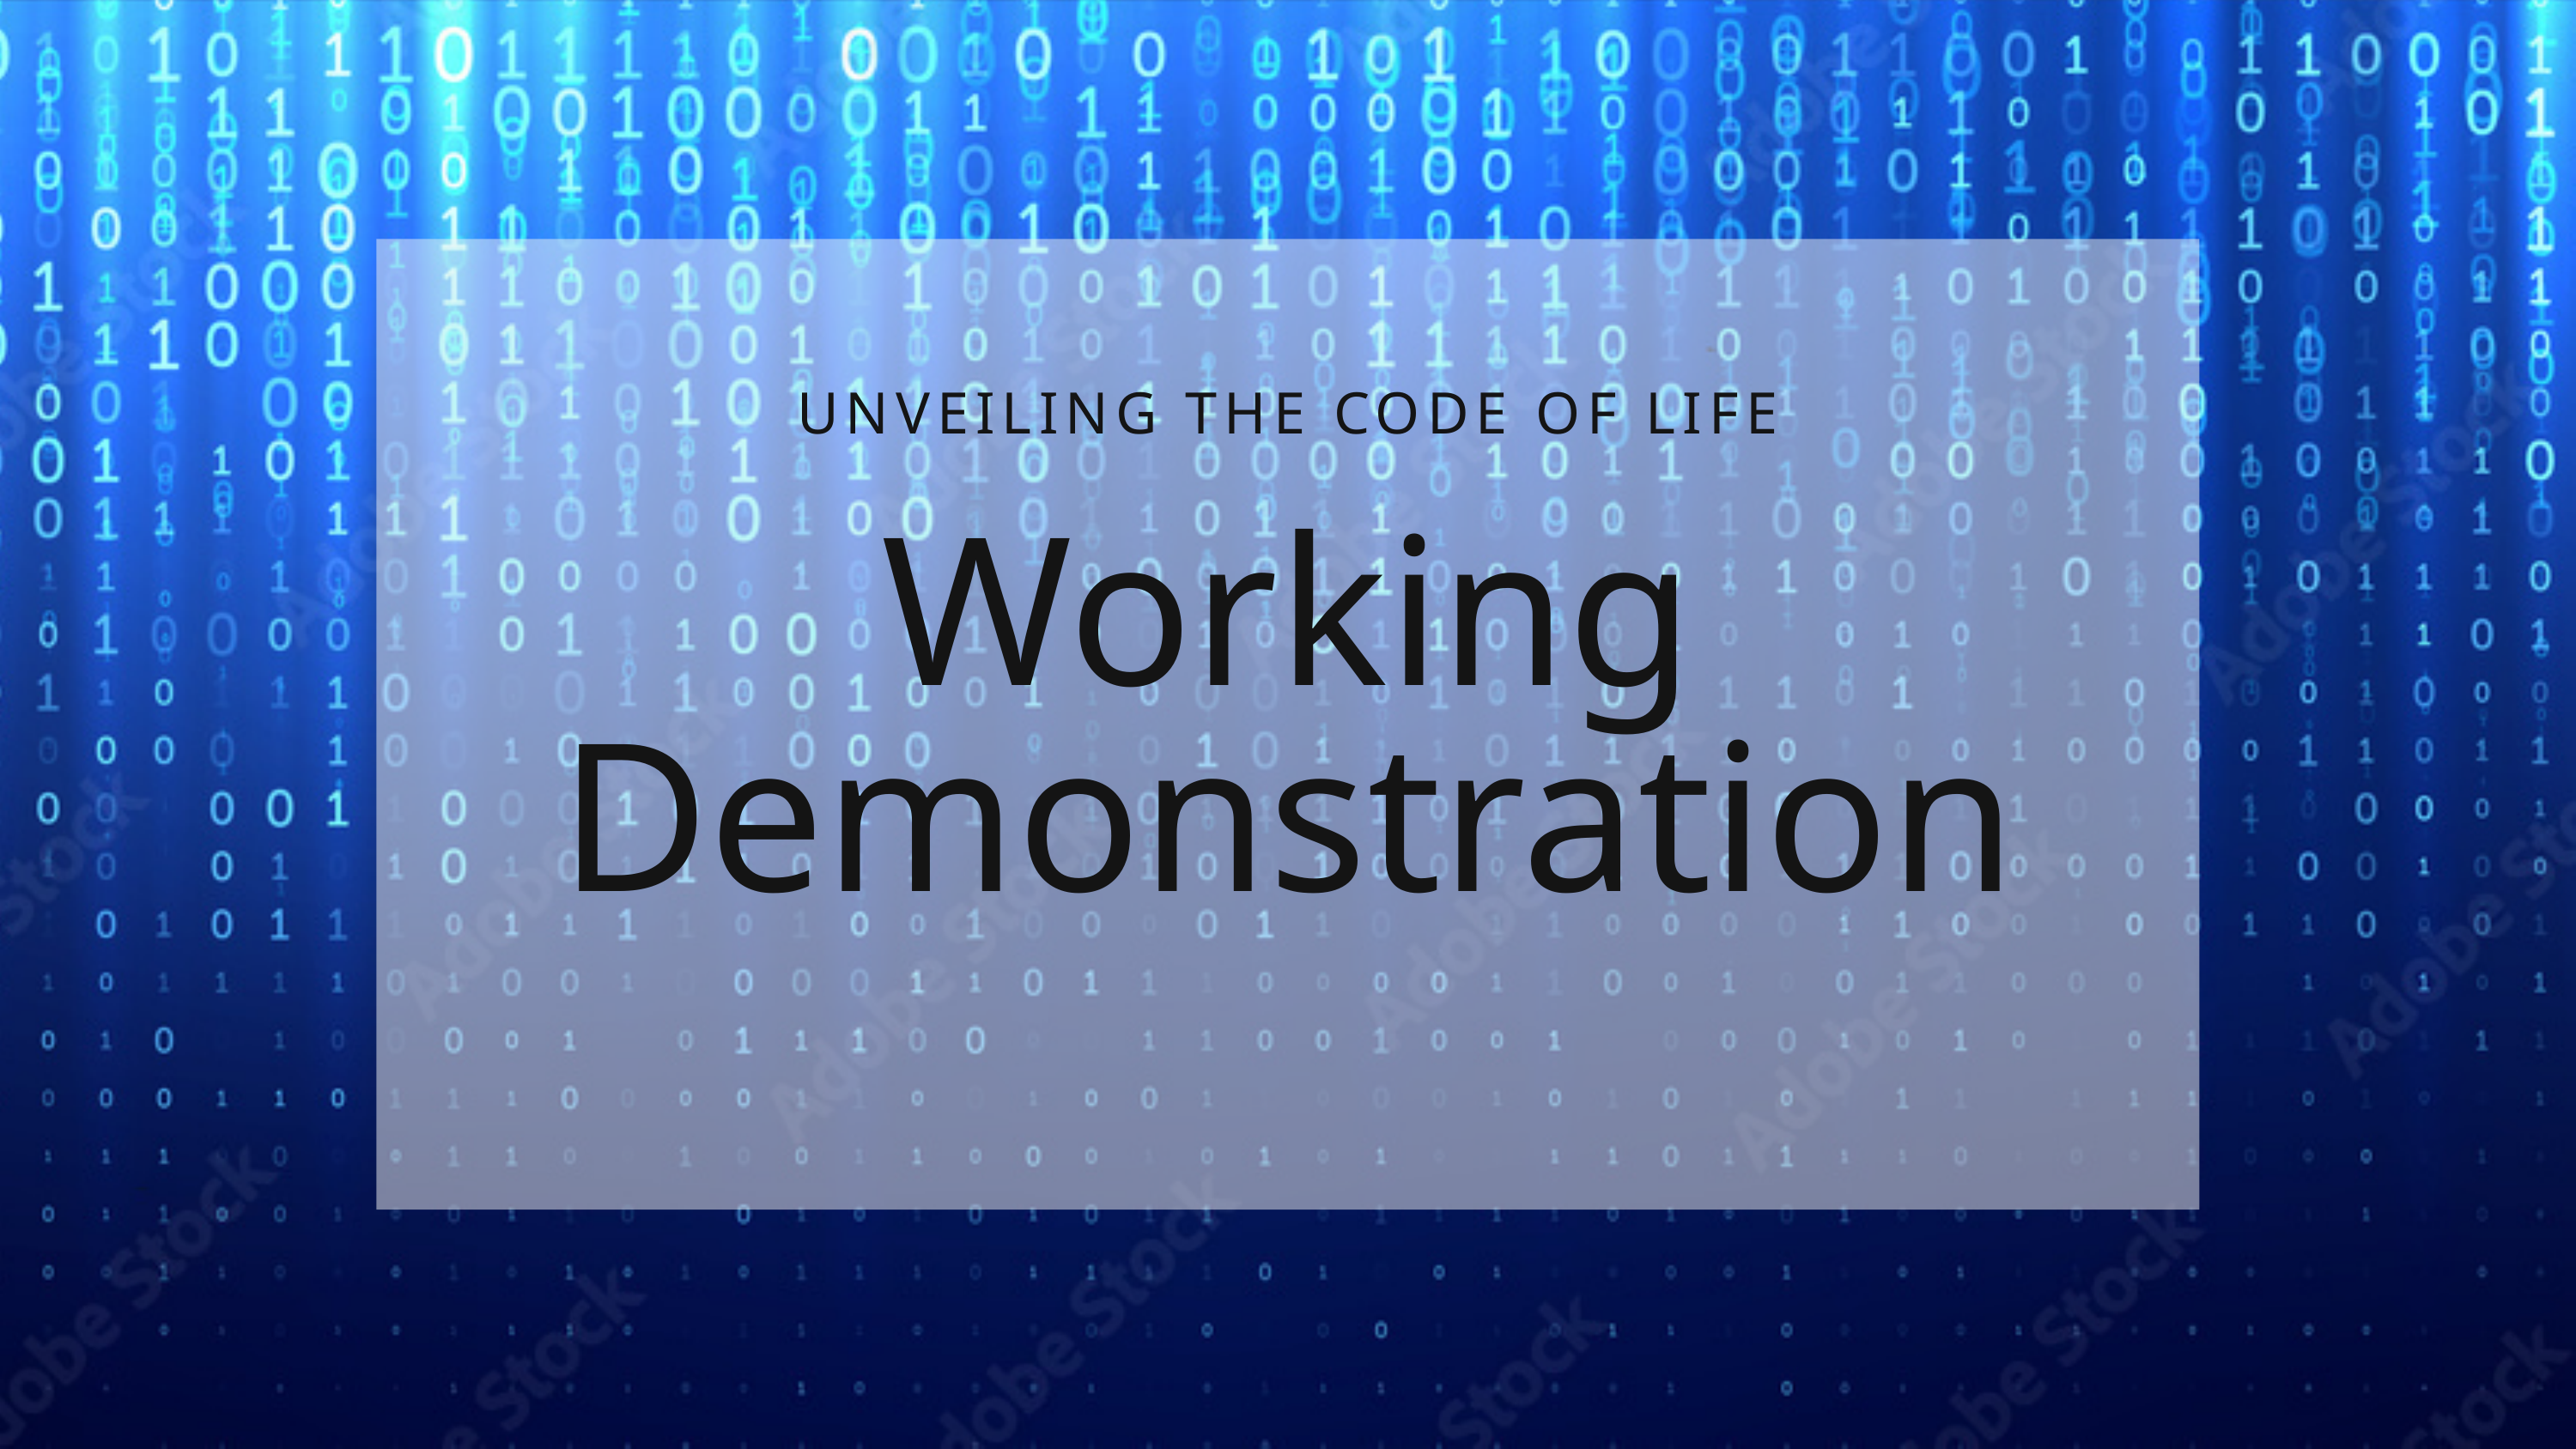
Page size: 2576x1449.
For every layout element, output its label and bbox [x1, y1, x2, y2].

text_box [376, 239, 2200, 1210]
text_box [0, 0, 2576, 1449]
